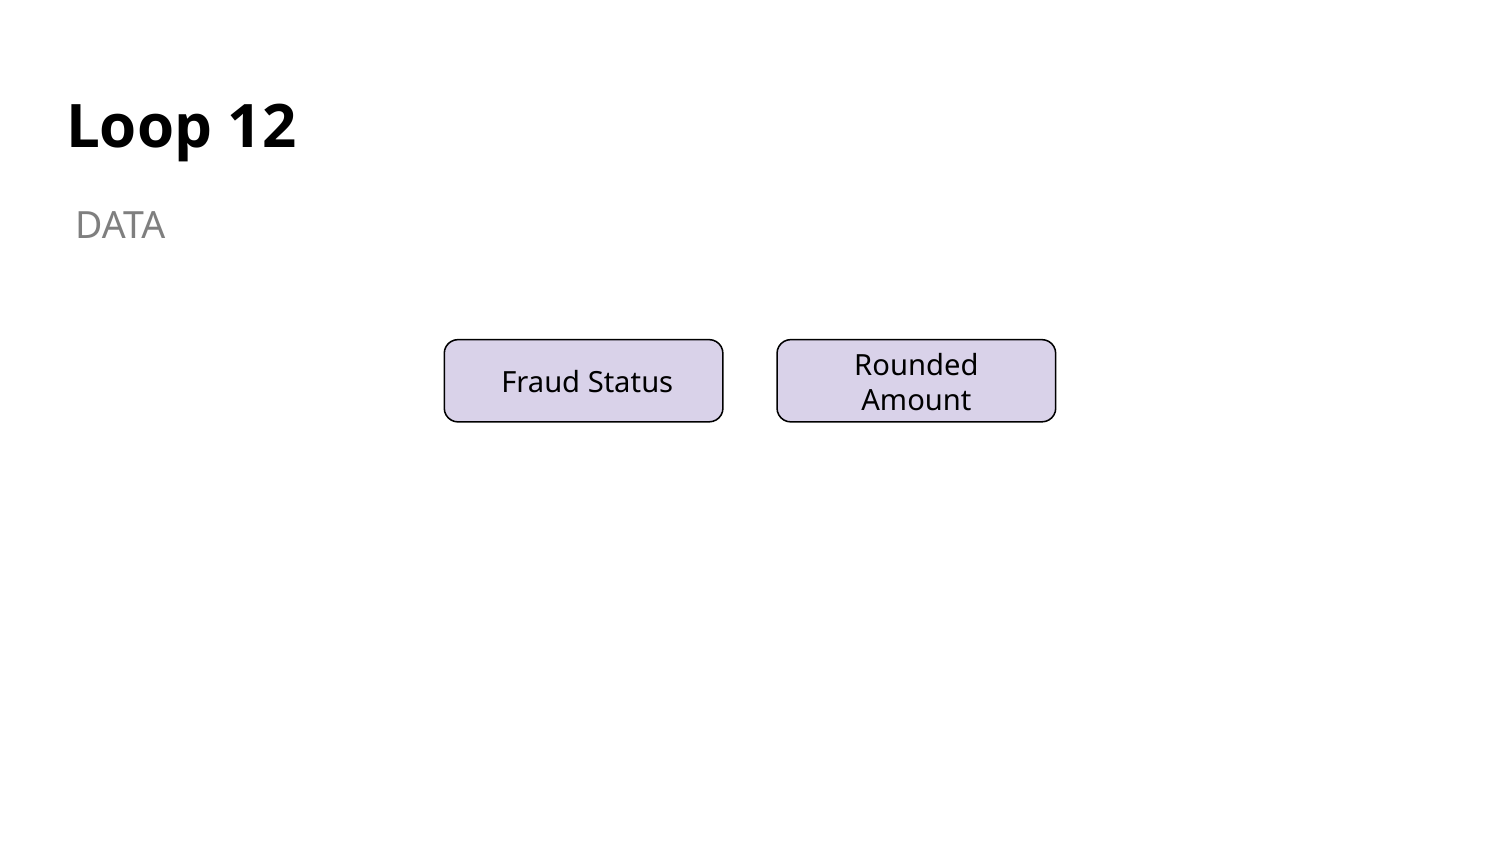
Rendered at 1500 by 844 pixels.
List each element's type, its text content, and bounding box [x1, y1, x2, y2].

text_box Fraud Status [444, 339, 723, 422]
title Loop 12 [51, 72, 1449, 176]
text_box Rounded Amount [777, 339, 1056, 422]
text_box DATA [60, 185, 205, 268]
